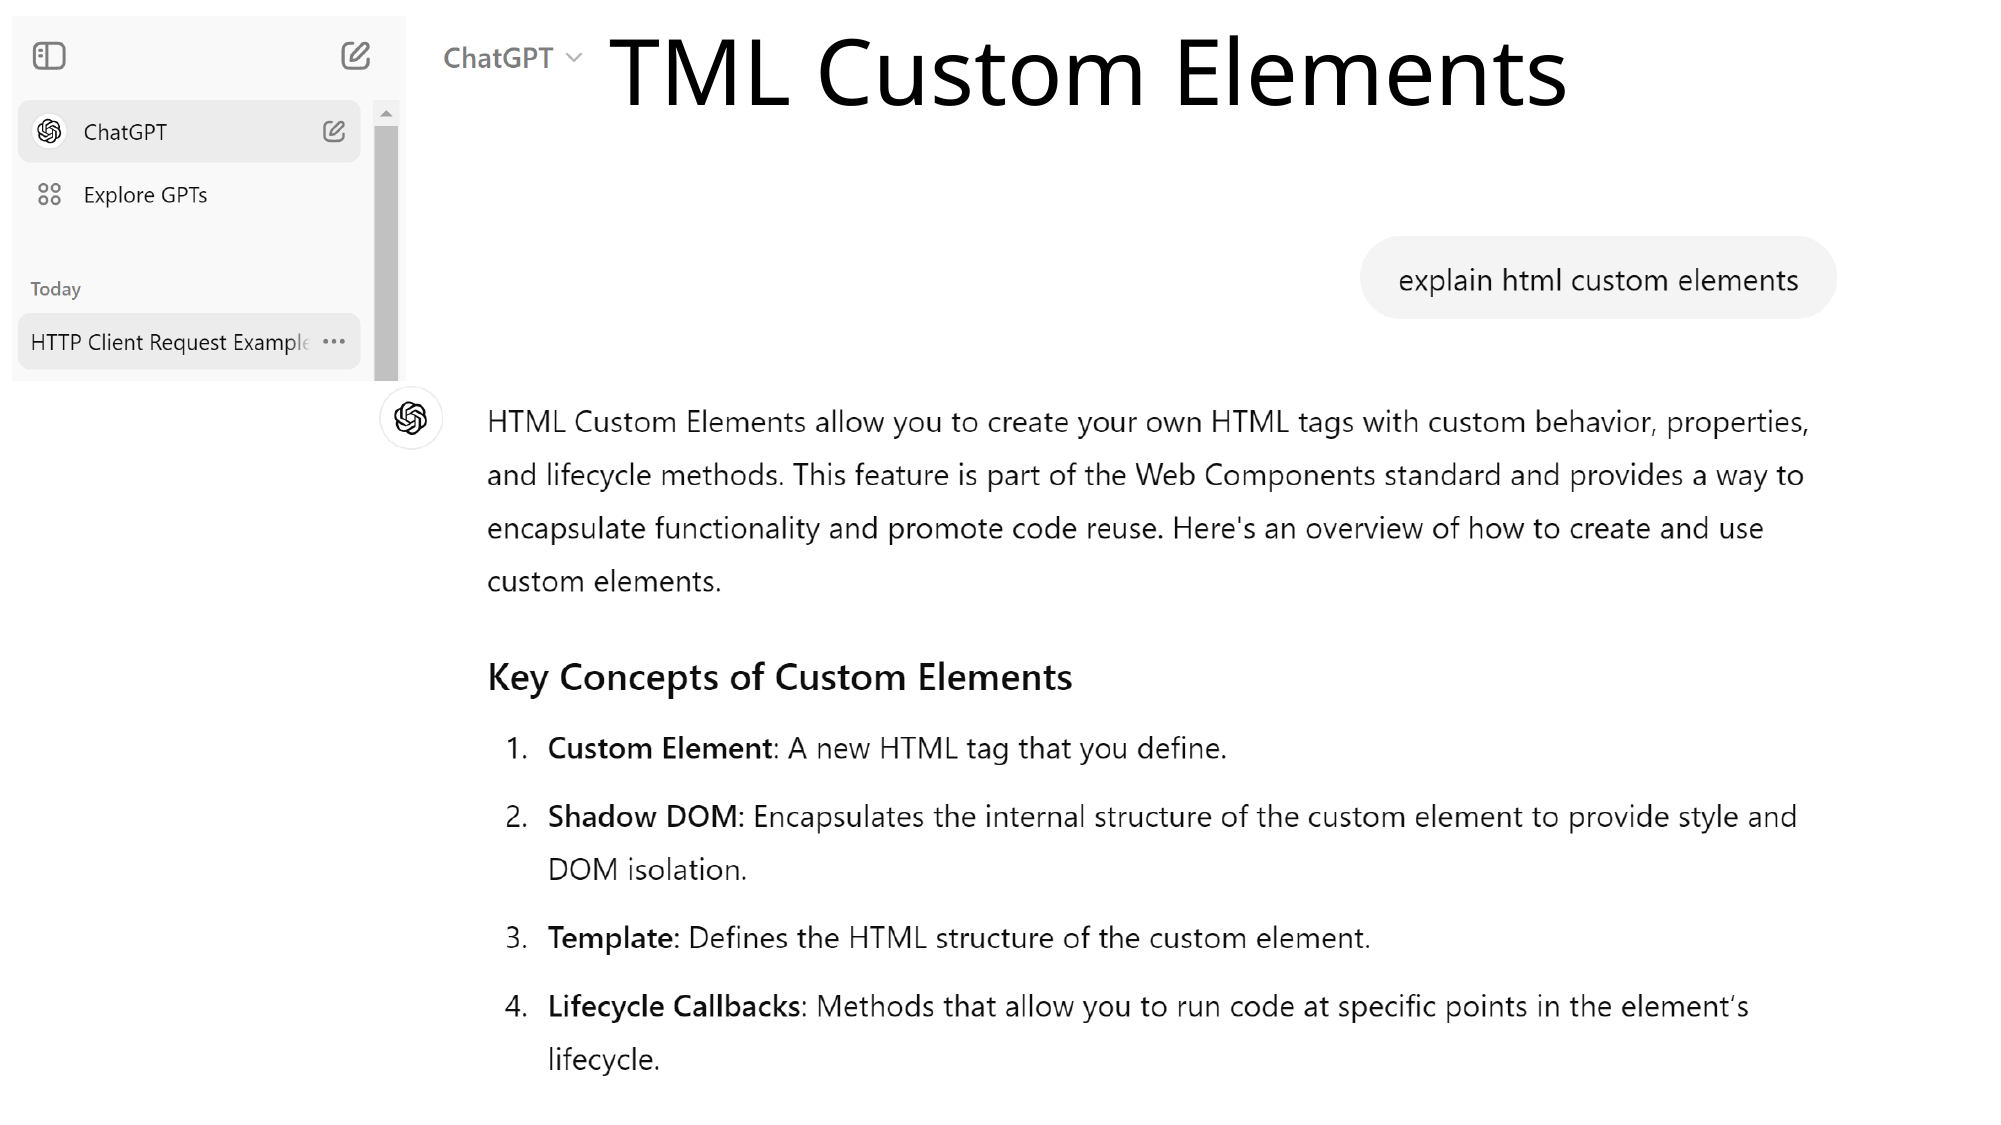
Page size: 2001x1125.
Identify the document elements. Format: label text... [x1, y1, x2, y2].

title HTML Custom Elements [249, 0, 1863, 152]
picture [12, 16, 1863, 1076]
